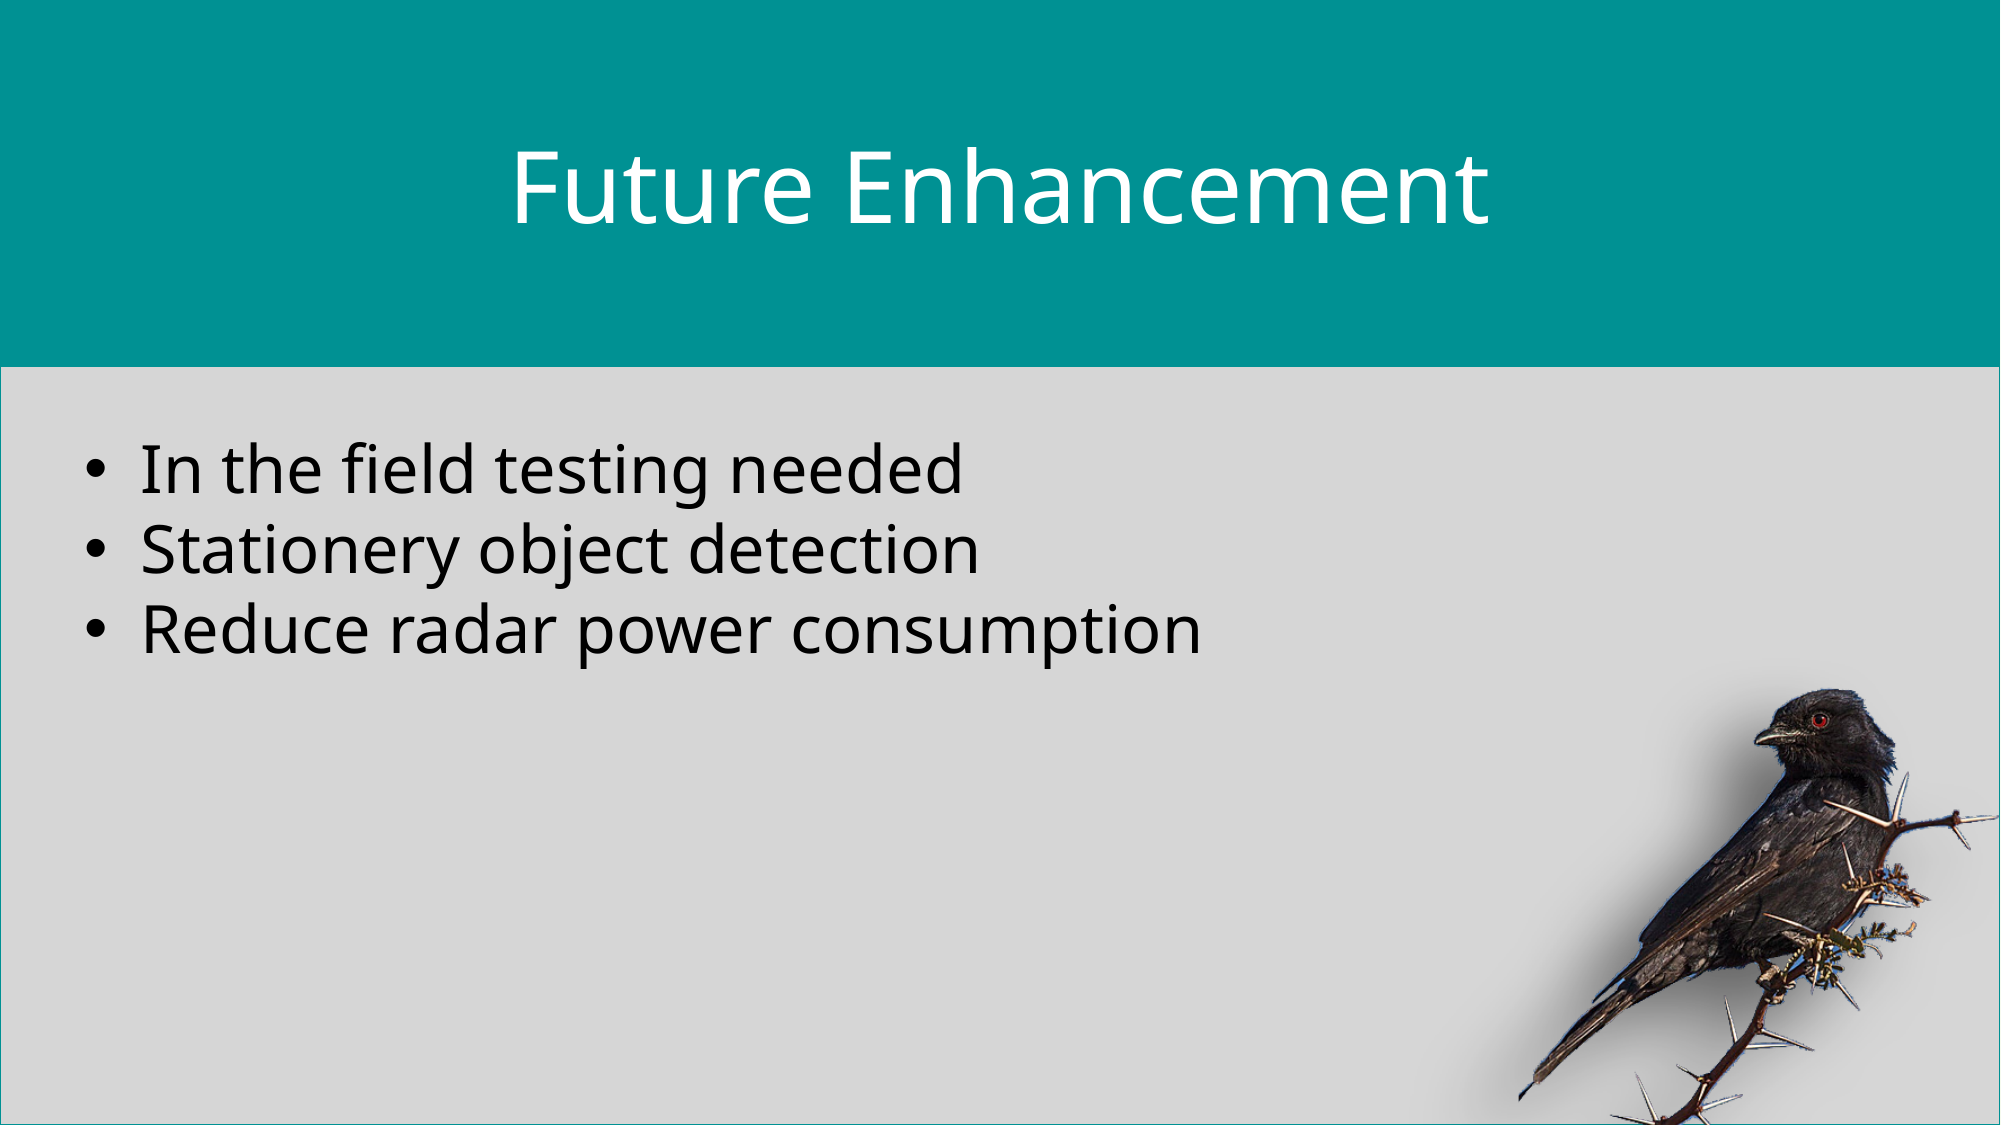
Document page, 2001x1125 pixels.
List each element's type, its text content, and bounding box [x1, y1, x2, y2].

text_box In the field testing needed Stationery object detection Reduce radar power consumption [69, 419, 1958, 755]
text_box [0, 367, 2000, 1125]
text_box Future Enhancement [0, 0, 2000, 367]
picture [1518, 0, 2001, 1125]
